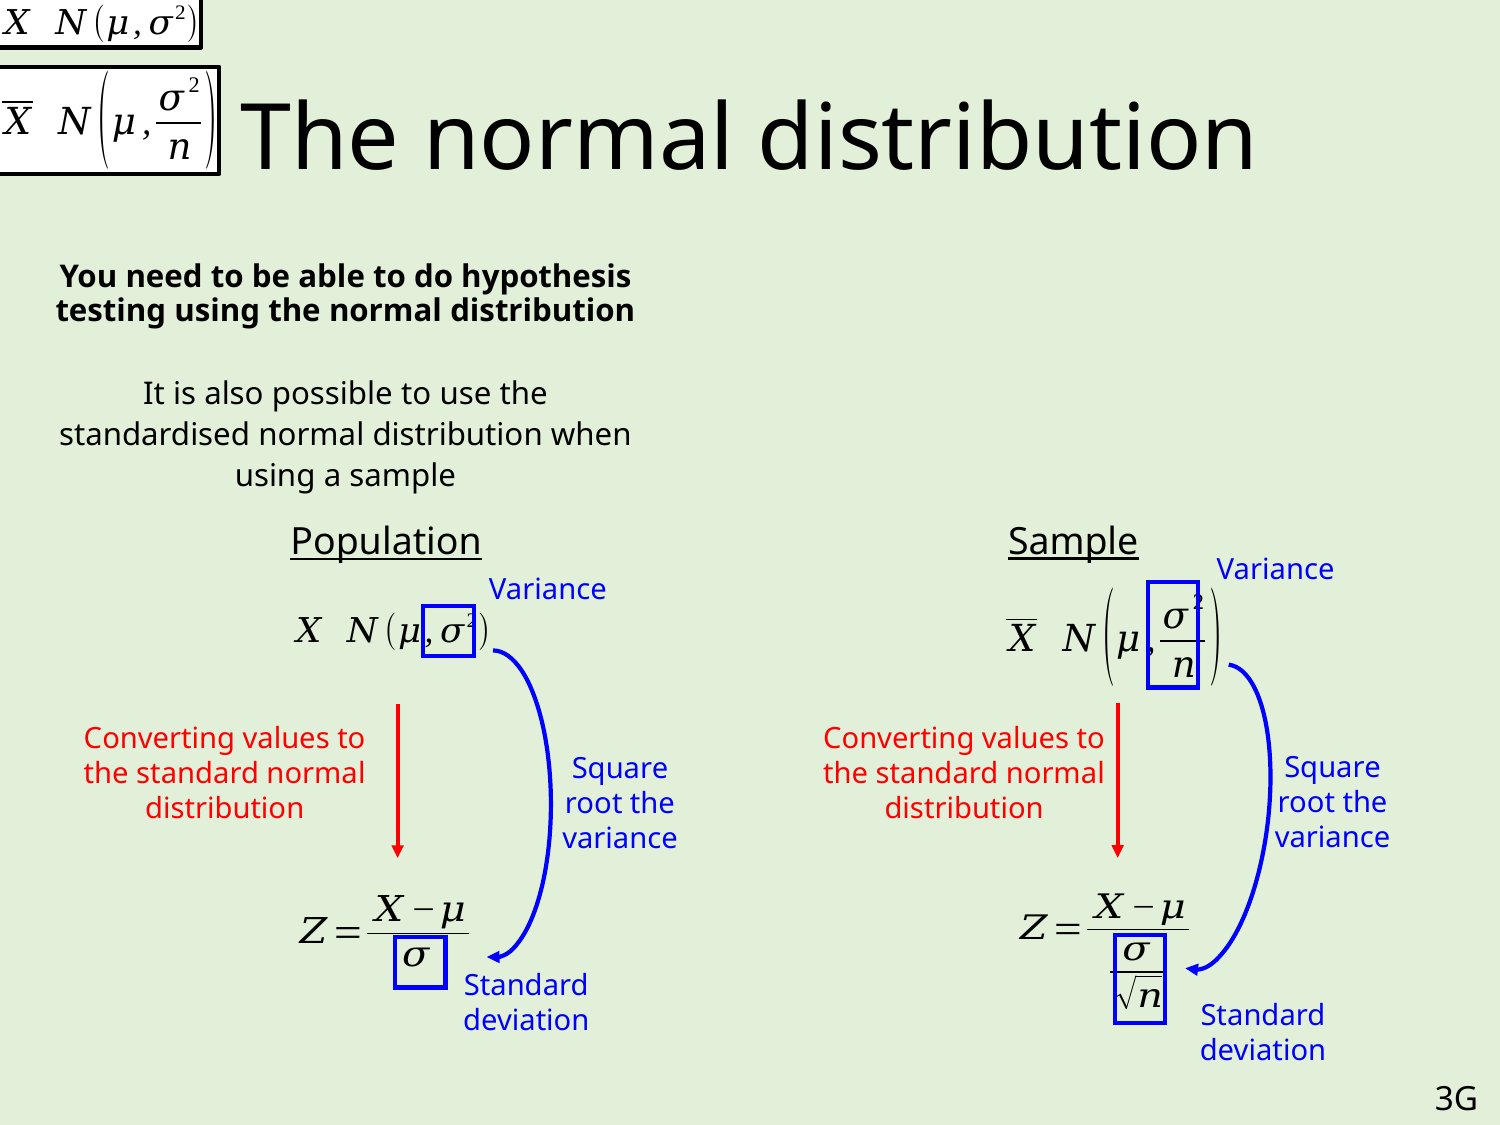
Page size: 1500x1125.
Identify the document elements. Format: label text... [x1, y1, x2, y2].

text_box Converting values to the standard normal distribution [67, 712, 382, 833]
text_box [394, 936, 447, 989]
text_box Standard deviation [1168, 989, 1358, 1074]
text_box Standard deviation [444, 959, 609, 1044]
text_box Variance [474, 562, 622, 613]
title The normal distribution [103, 30, 1397, 249]
text_box [1114, 934, 1166, 1024]
text_box Converting values to the standard normal distribution [807, 712, 1117, 832]
text_box [486, 649, 548, 964]
text_box [1185, 664, 1269, 976]
text_box [422, 605, 475, 657]
text_box Population [275, 509, 497, 570]
text_box Variance [1201, 543, 1350, 594]
text_box Square root the variance [537, 742, 703, 863]
text_box 3G [1412, 1074, 1500, 1125]
text_box Square root the variance [1250, 740, 1416, 861]
text_box Sample [993, 509, 1154, 570]
list You need to be able to do hypothesis testing using the normal distribution It is also possible to use the standardised normal distribution when using a sample [37, 253, 654, 1056]
text_box [1147, 581, 1199, 689]
